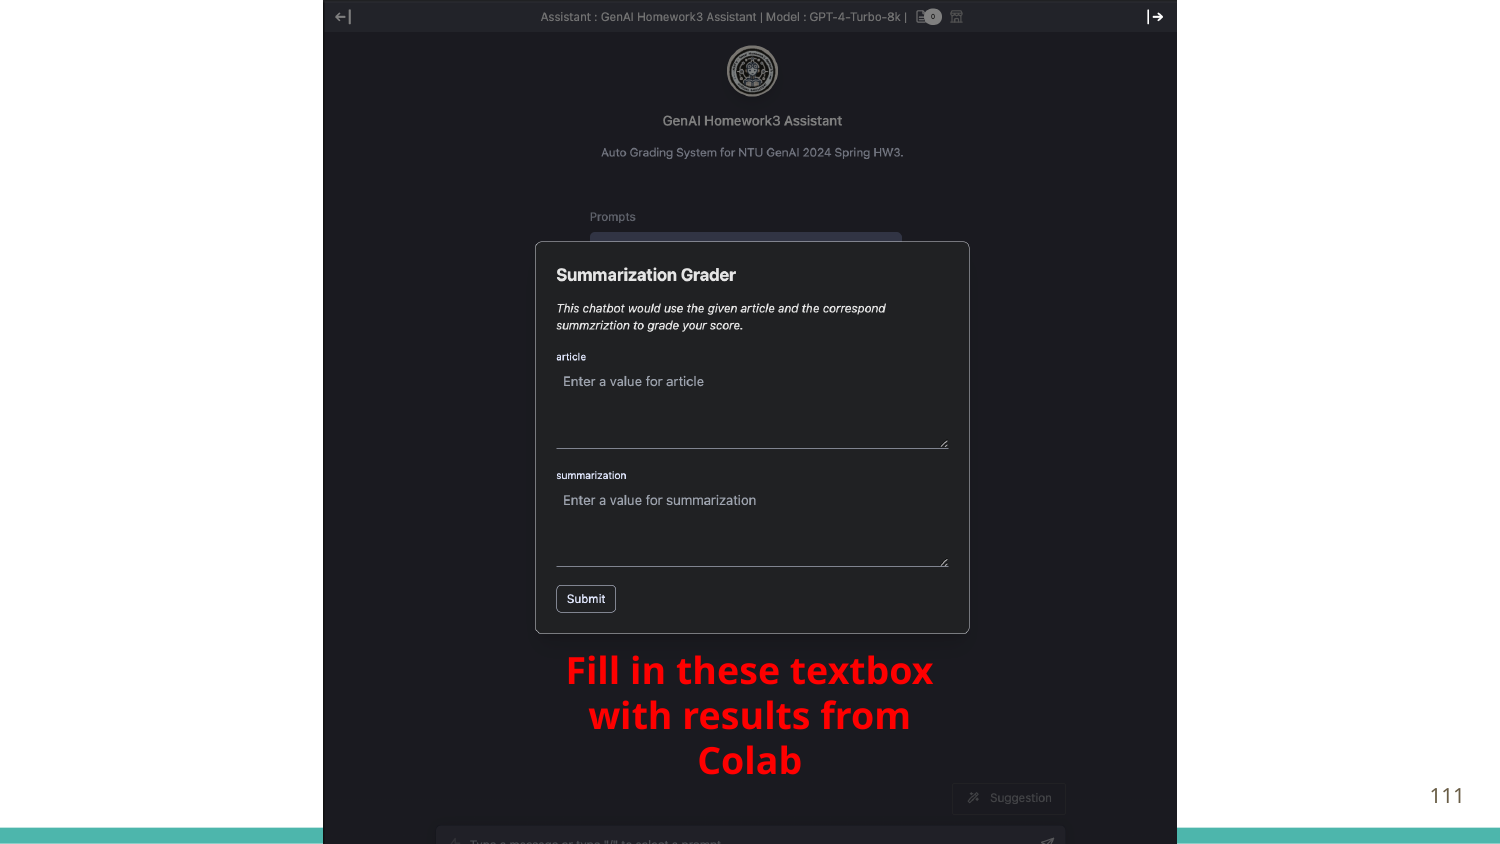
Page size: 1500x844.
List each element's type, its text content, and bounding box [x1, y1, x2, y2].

picture [323, 0, 1177, 844]
slide_number ‹#› [1389, 764, 1480, 830]
